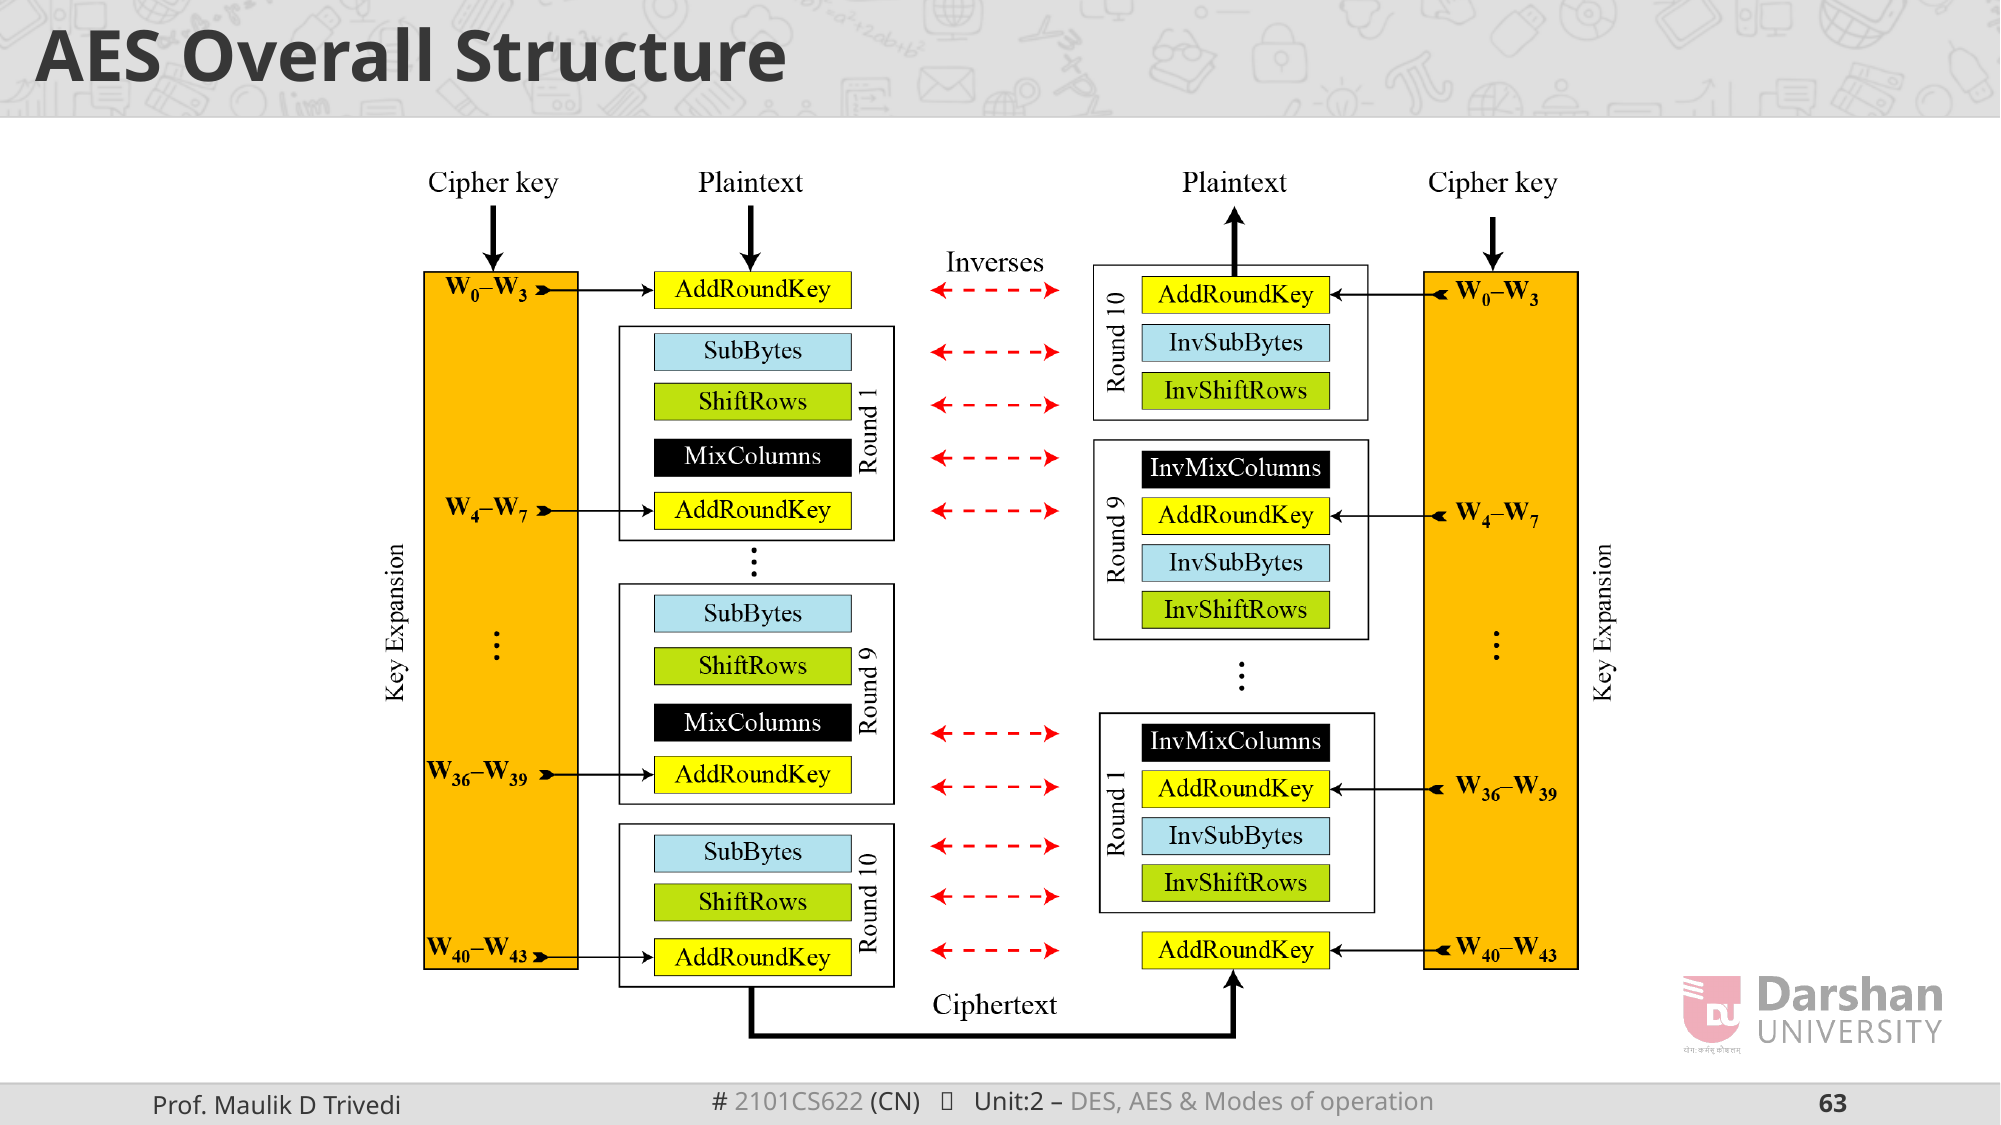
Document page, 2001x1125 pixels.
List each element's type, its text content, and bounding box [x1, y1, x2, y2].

text_box Column [1662, 951, 1963, 1079]
title AES Overall Structure [0, 0, 2000, 117]
picture [381, 167, 1619, 1039]
